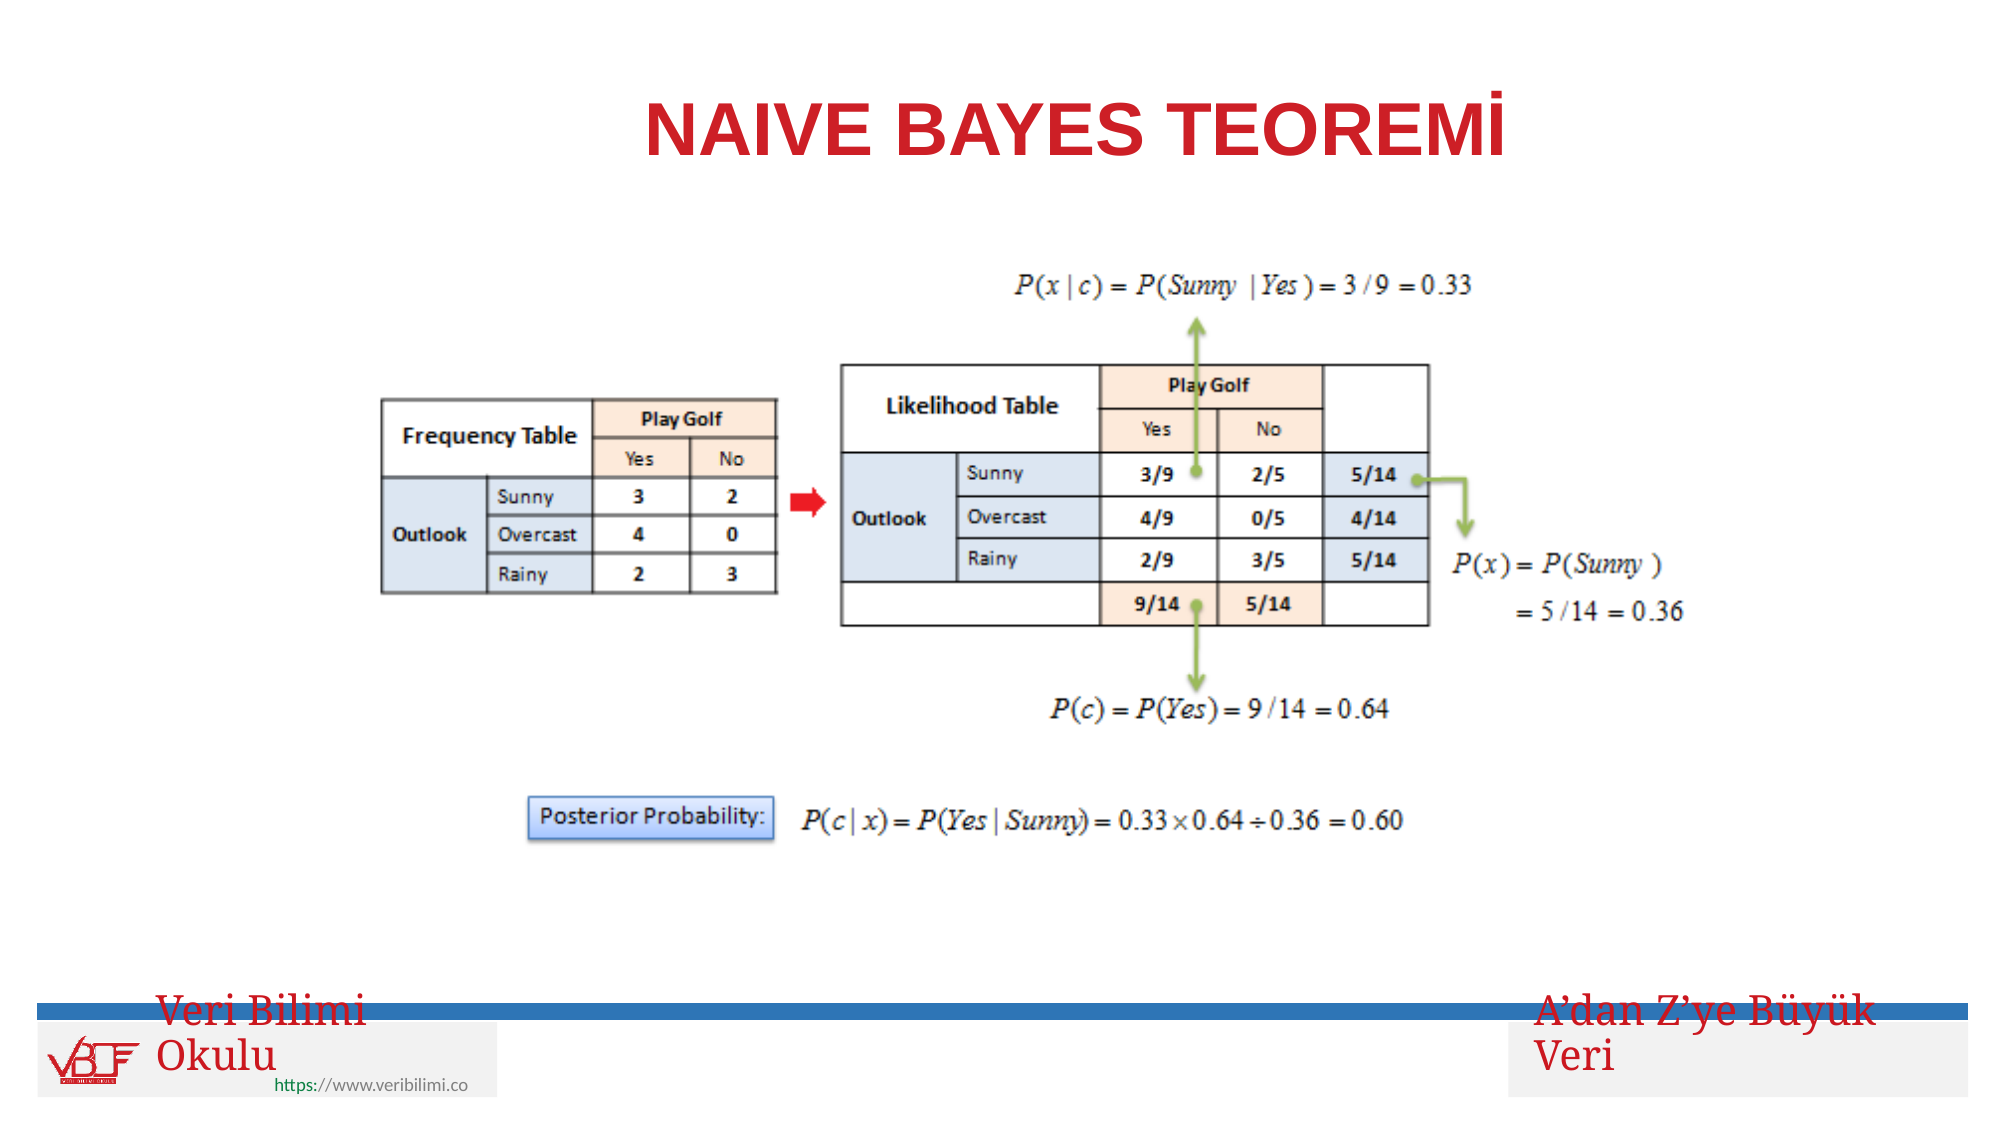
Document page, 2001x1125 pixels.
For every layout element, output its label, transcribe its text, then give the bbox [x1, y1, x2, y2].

text_box NAIVE BAYES TEOREMİ [407, 72, 1671, 178]
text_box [1508, 1022, 1969, 1098]
picture [373, 255, 1704, 870]
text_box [37, 1022, 537, 1103]
